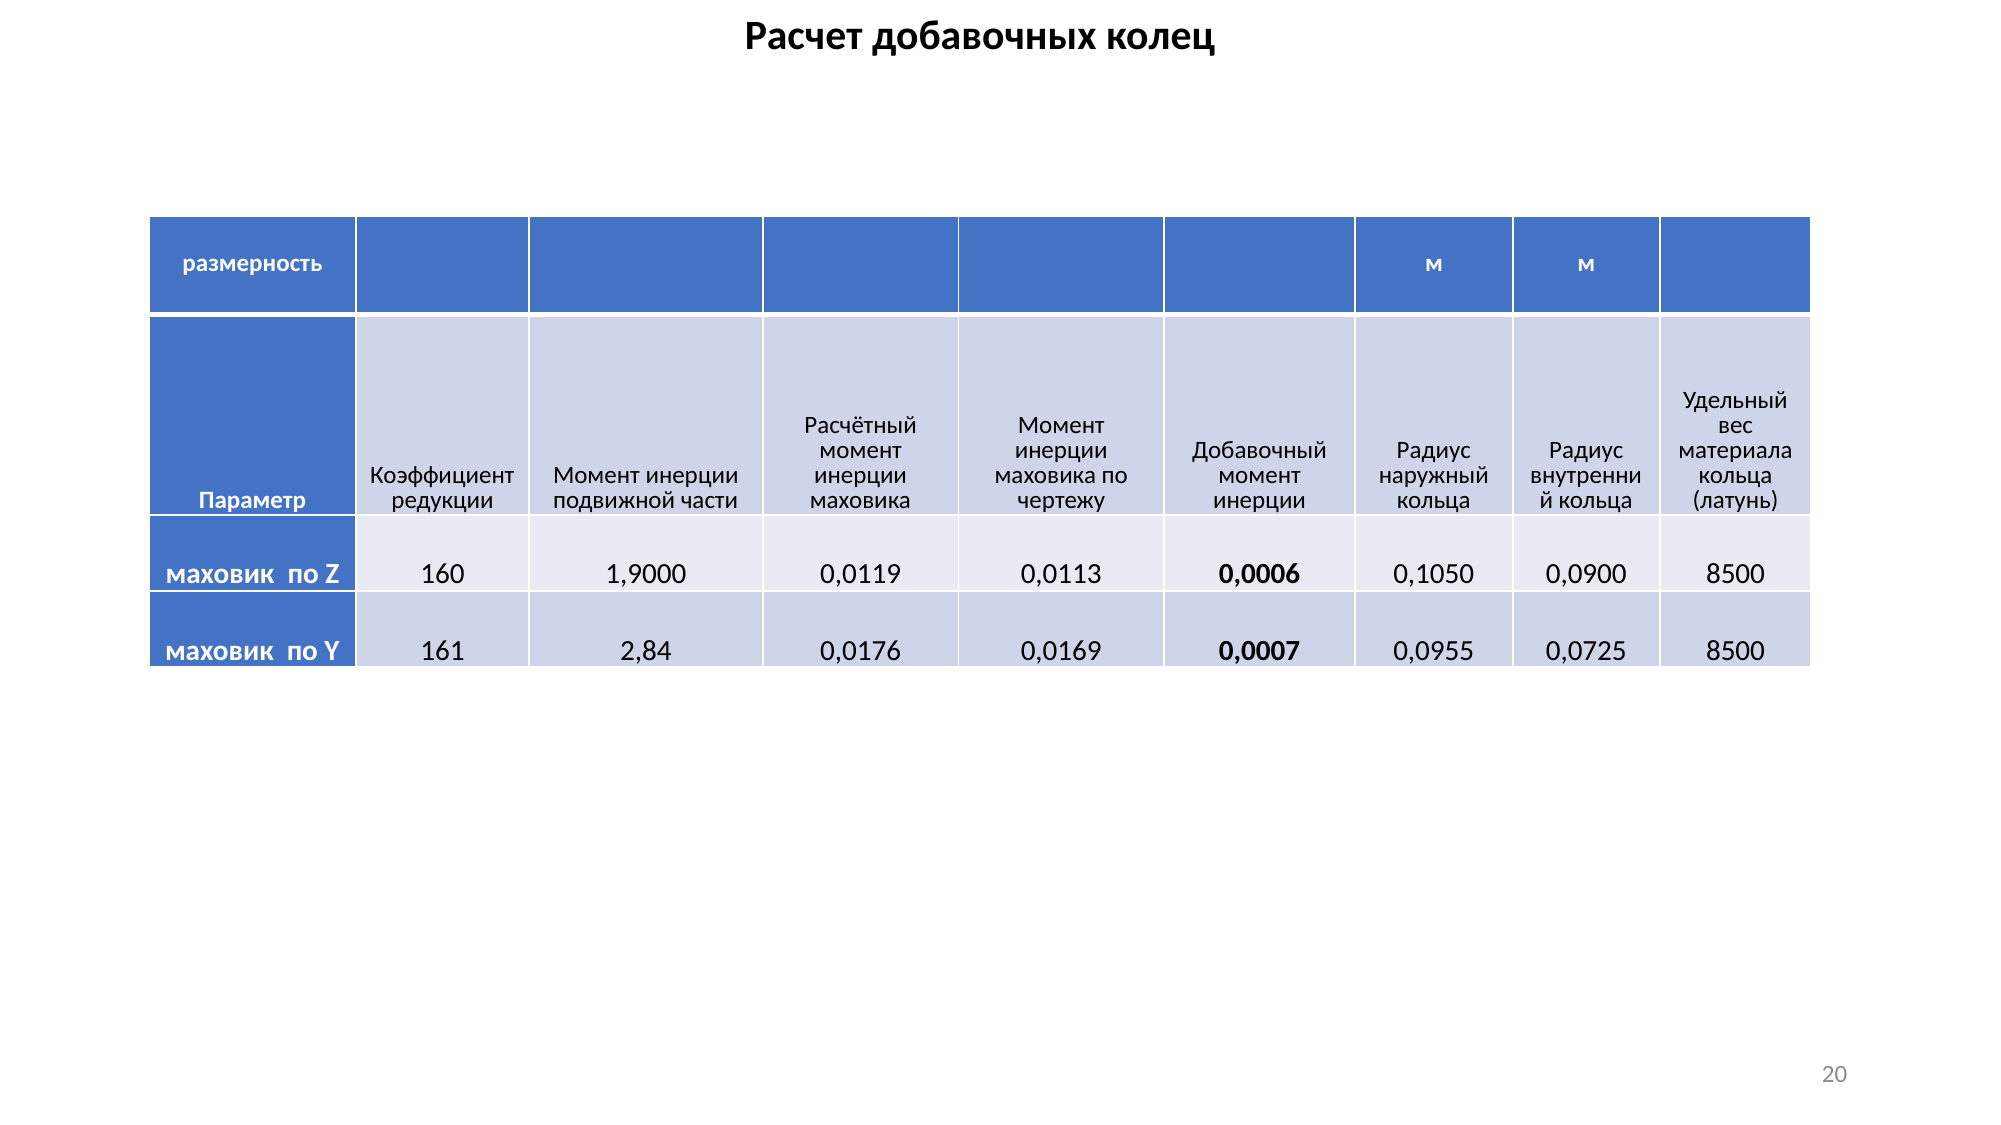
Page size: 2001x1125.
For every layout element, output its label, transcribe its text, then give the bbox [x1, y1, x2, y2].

text_box Расчет добавочных колец [729, 0, 1231, 65]
slide_number 20 [1412, 1042, 1863, 1103]
